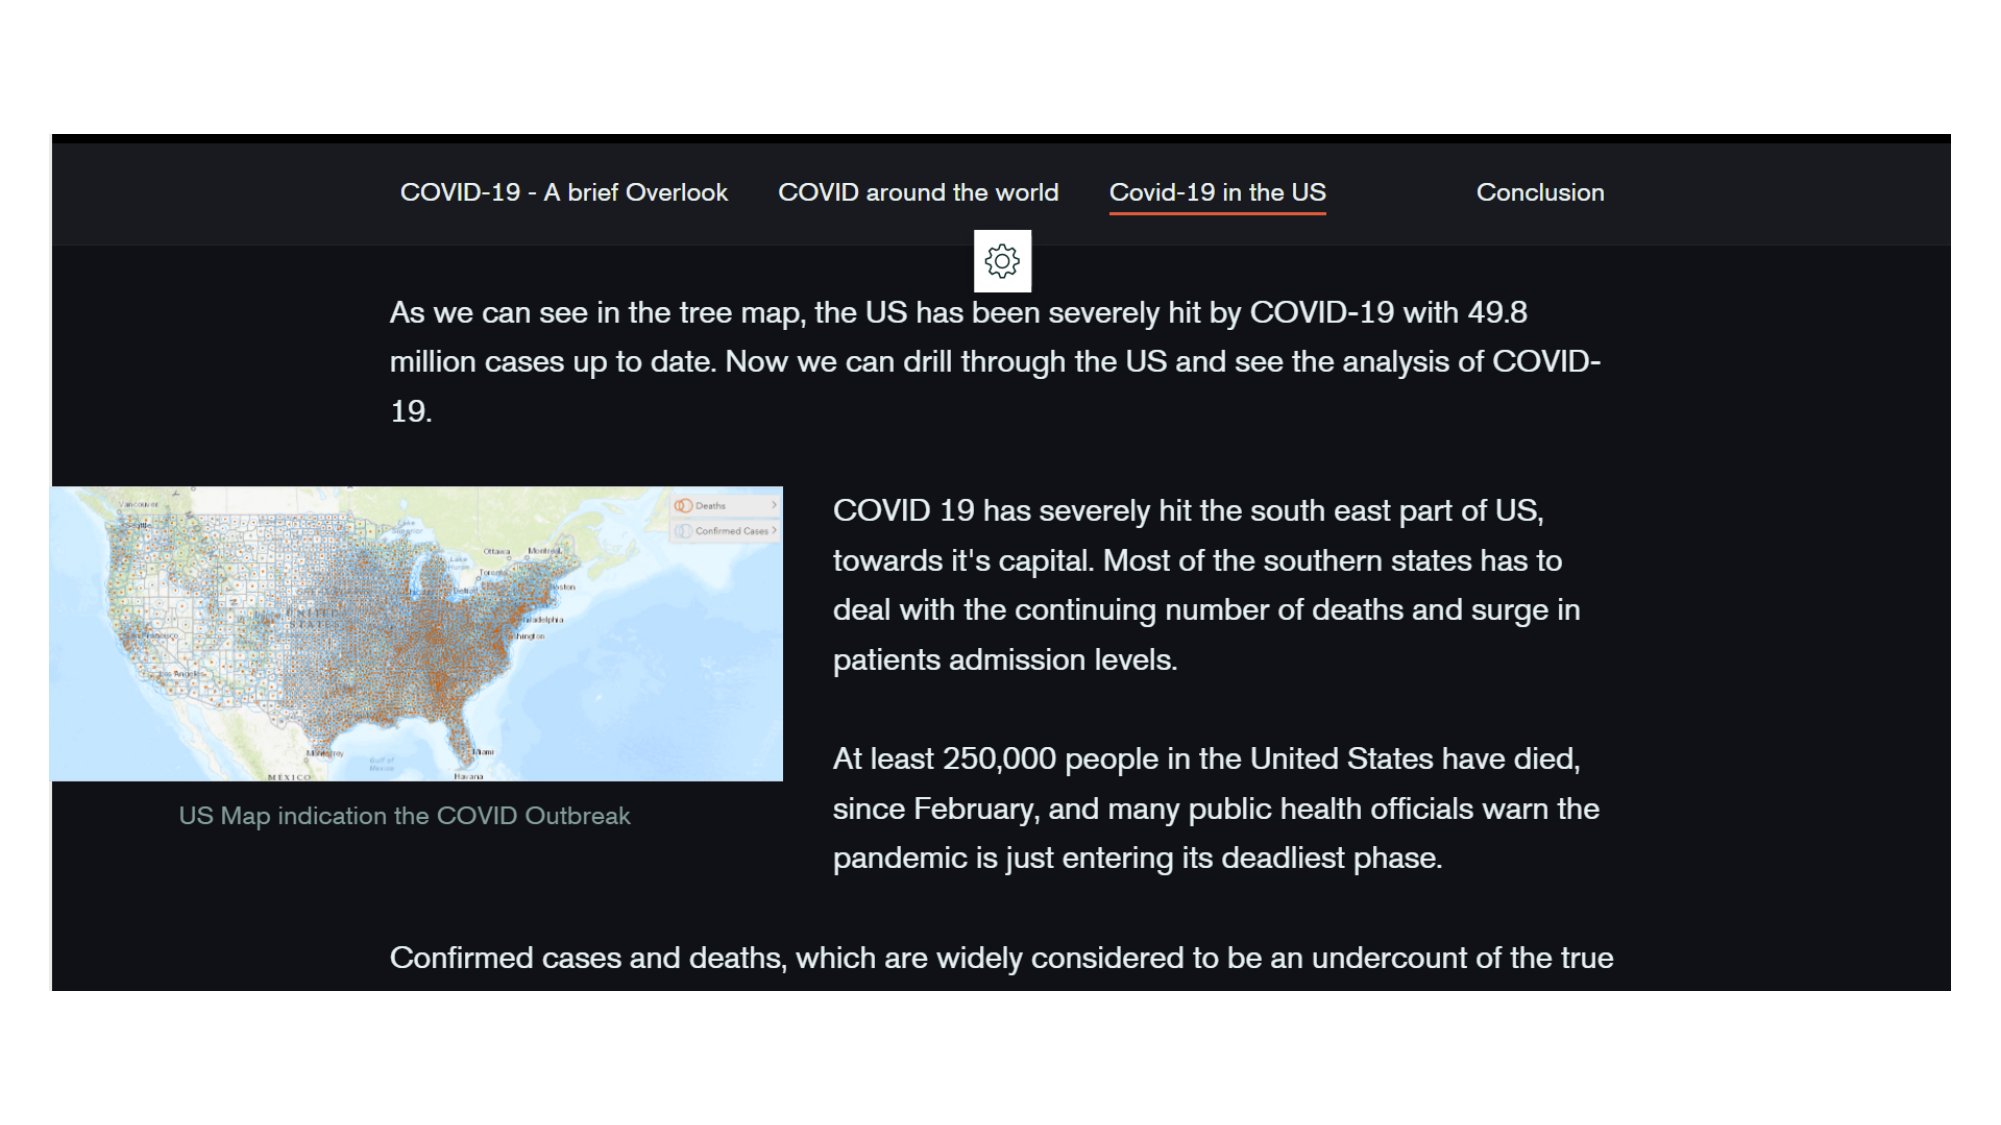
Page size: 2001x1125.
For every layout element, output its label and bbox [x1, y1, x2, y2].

picture [49, 134, 1951, 991]
